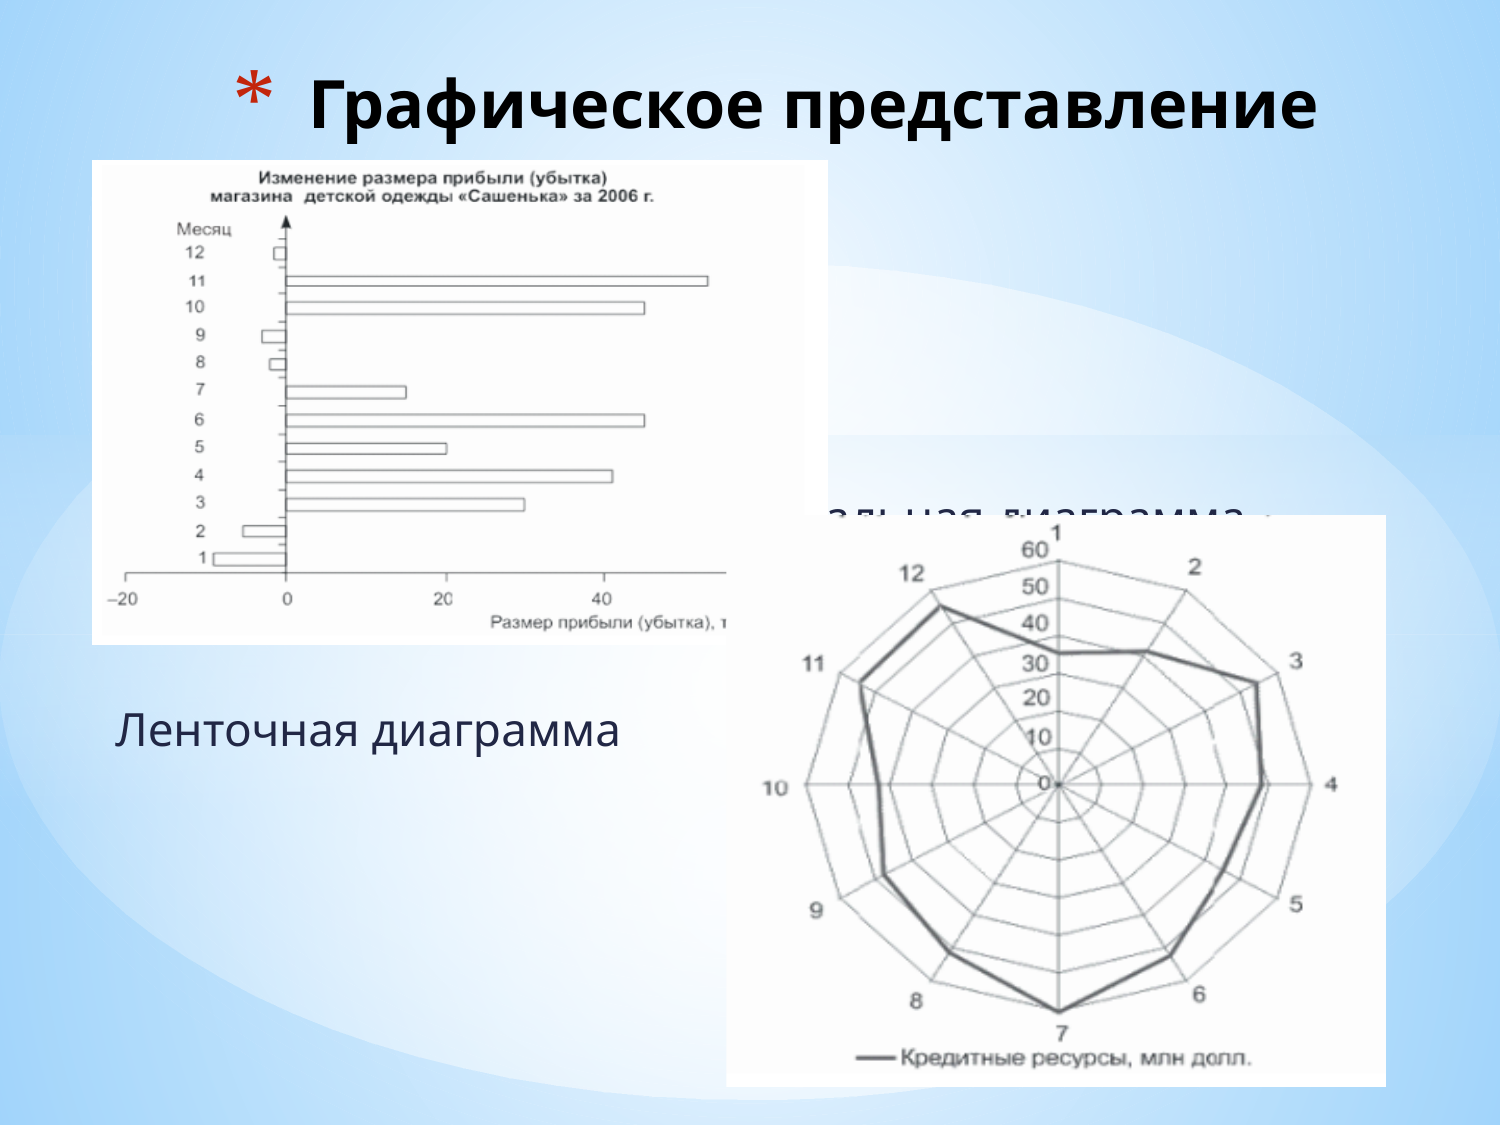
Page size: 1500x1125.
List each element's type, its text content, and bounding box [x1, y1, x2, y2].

title Графическое представление [88, 54, 1436, 161]
subtitle Радиальная диаграмма Ленточная диаграмма [100, 653, 720, 1024]
subtitle Радиальная диаграмма Ленточная диаграмма [830, 161, 1424, 1024]
picture [91, 160, 1387, 1087]
